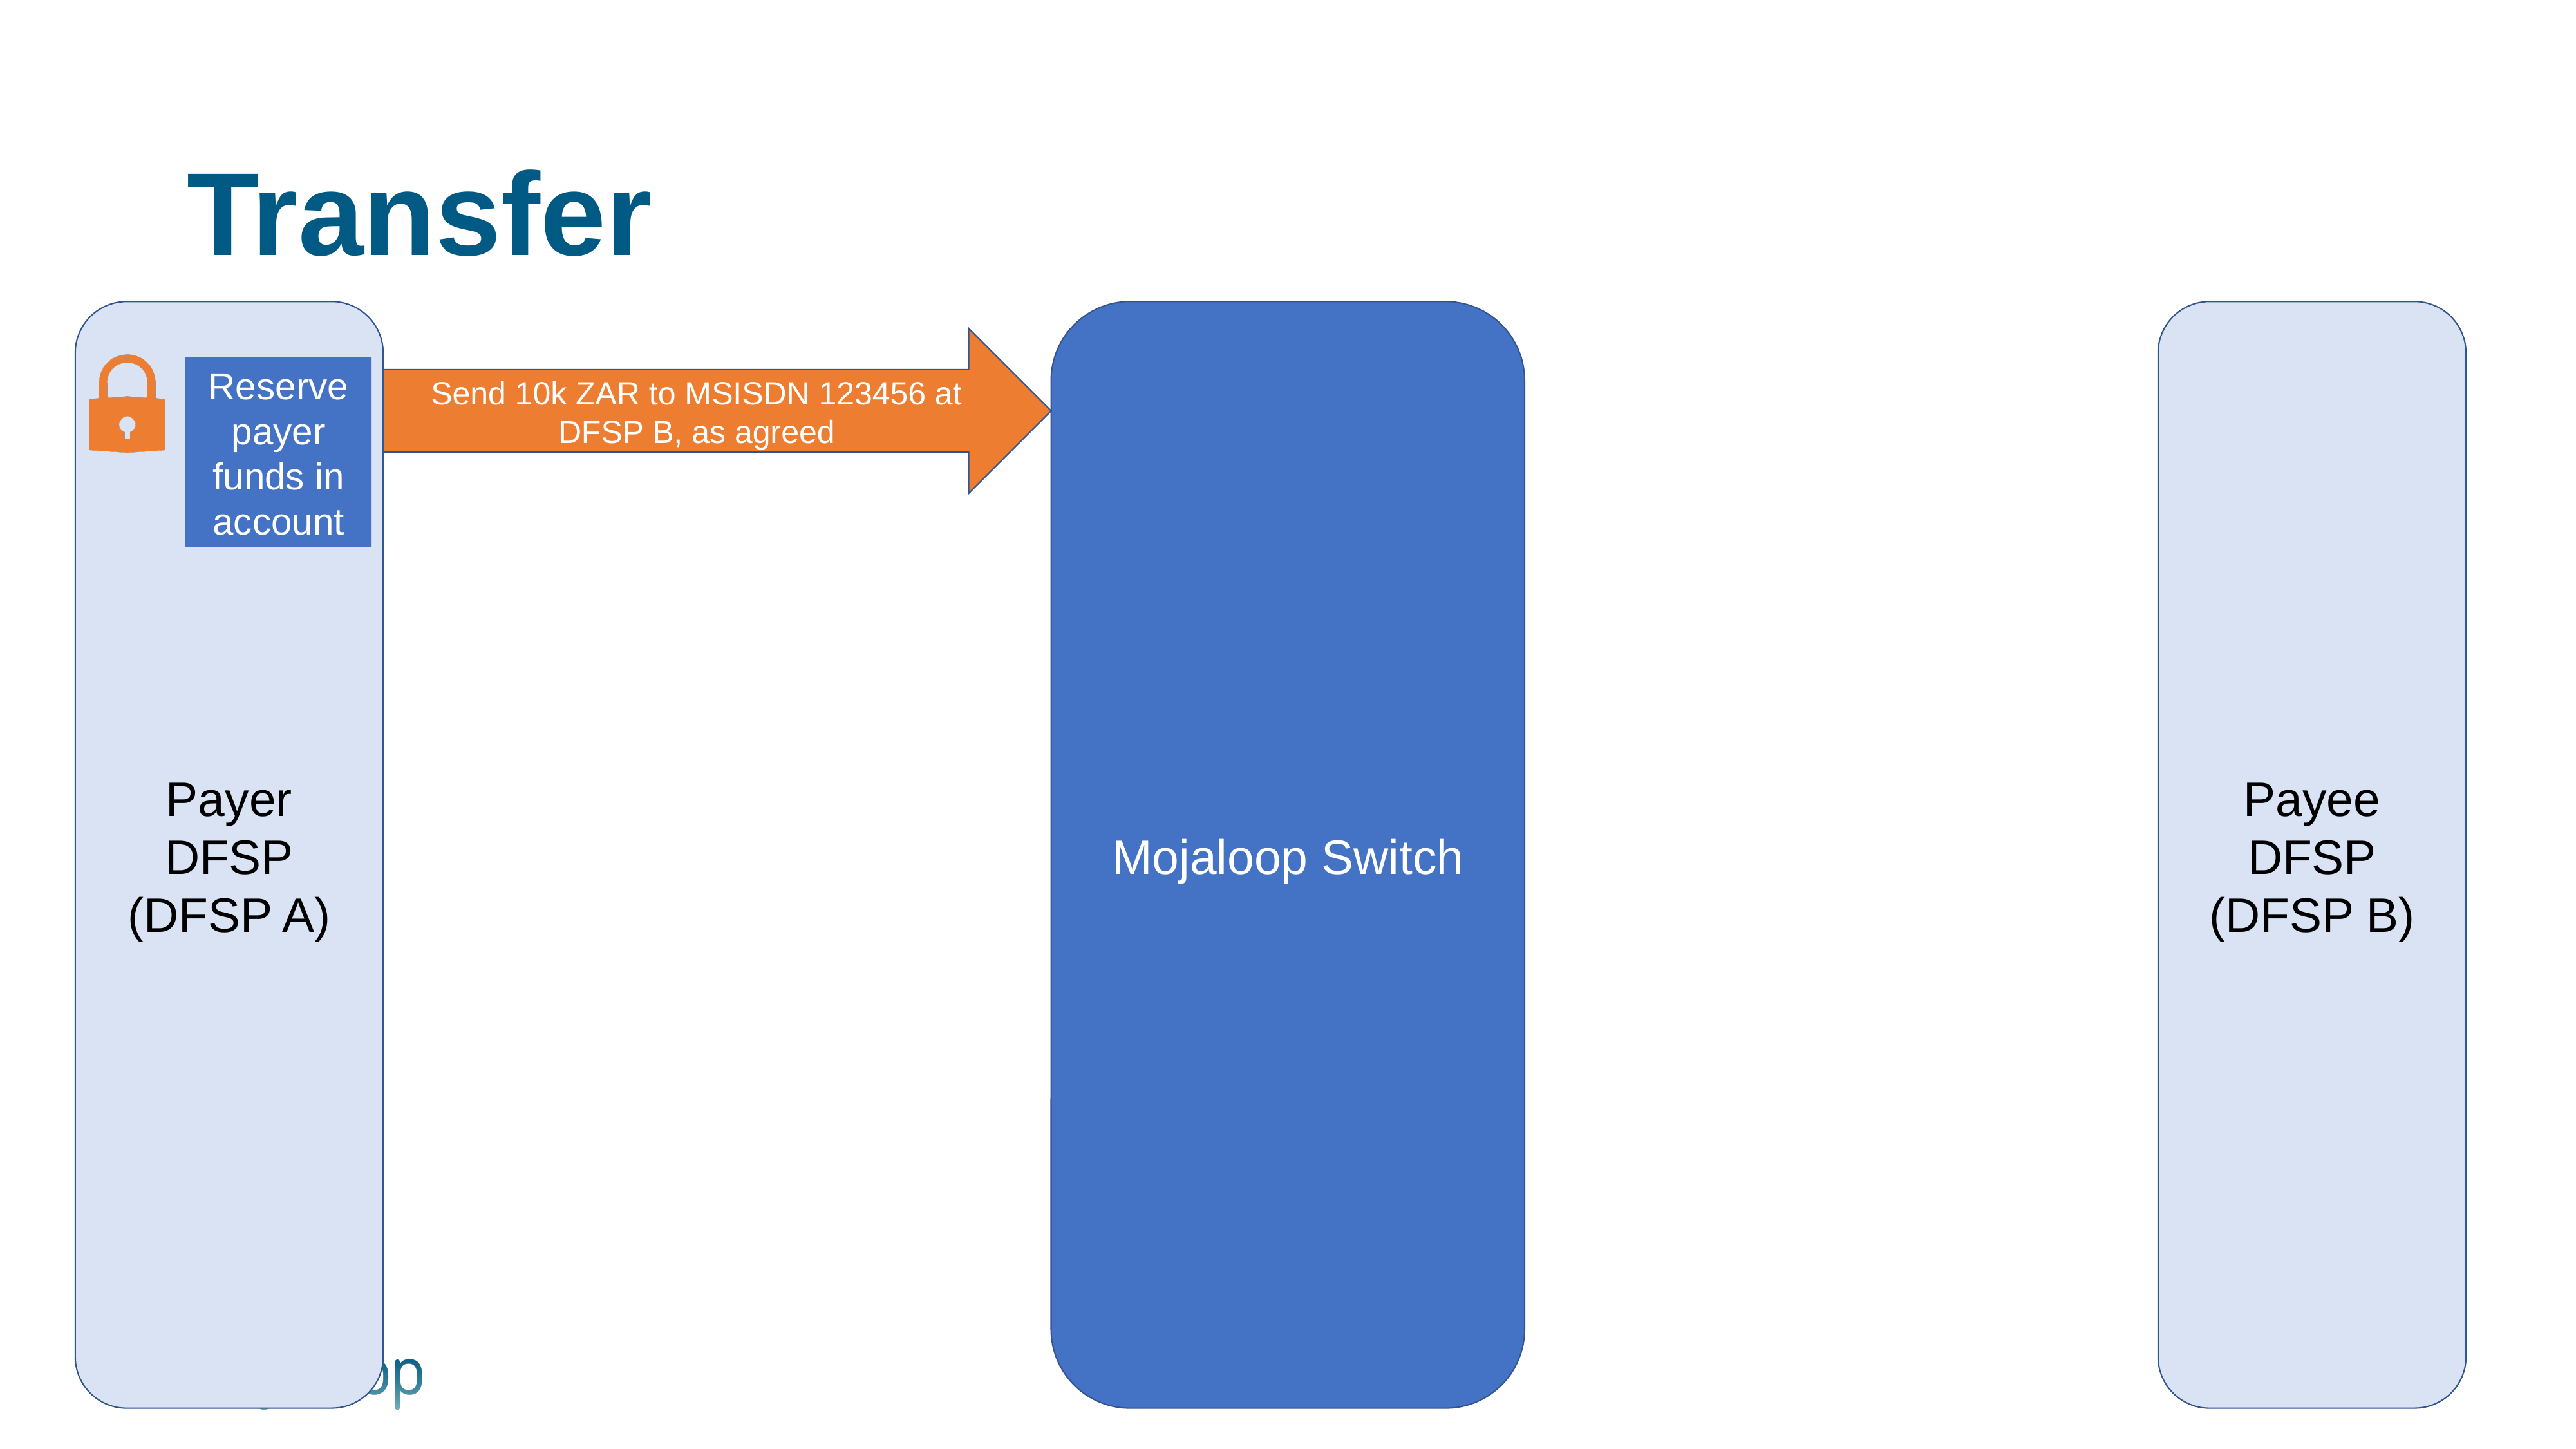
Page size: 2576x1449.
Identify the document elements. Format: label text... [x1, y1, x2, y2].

text_box Reserve payer funds in account [185, 357, 372, 547]
text_box Send 10k ZAR to MSISDN 123456 at DFSP B, as agreed [382, 327, 1053, 495]
picture [62, 339, 192, 468]
text_box Payer DFSP (DFSP A) [74, 301, 384, 1409]
picture [177, 1344, 422, 1410]
text_box Mojaloop Switch [1050, 301, 1526, 1409]
text_box Payee DFSP (DFSP B) [2157, 301, 2467, 1409]
title Transfer [177, 77, 2399, 357]
